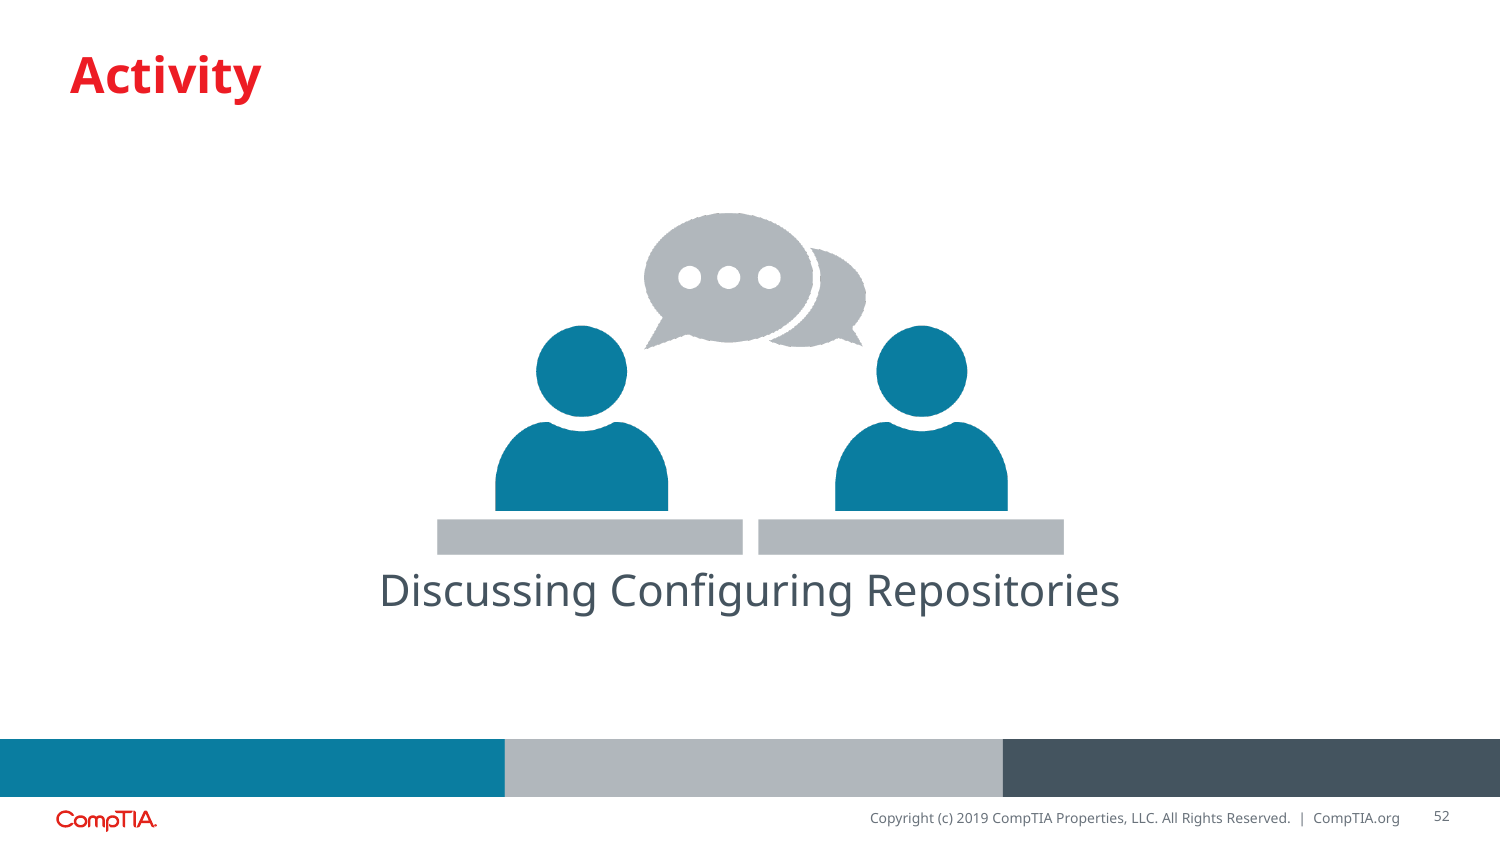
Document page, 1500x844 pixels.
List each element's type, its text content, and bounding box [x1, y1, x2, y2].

picture [505, 739, 1500, 797]
picture [435, 211, 1064, 555]
slide_number 52 [1407, 800, 1450, 835]
list Discussing Configuring Repositories [0, 555, 1500, 631]
